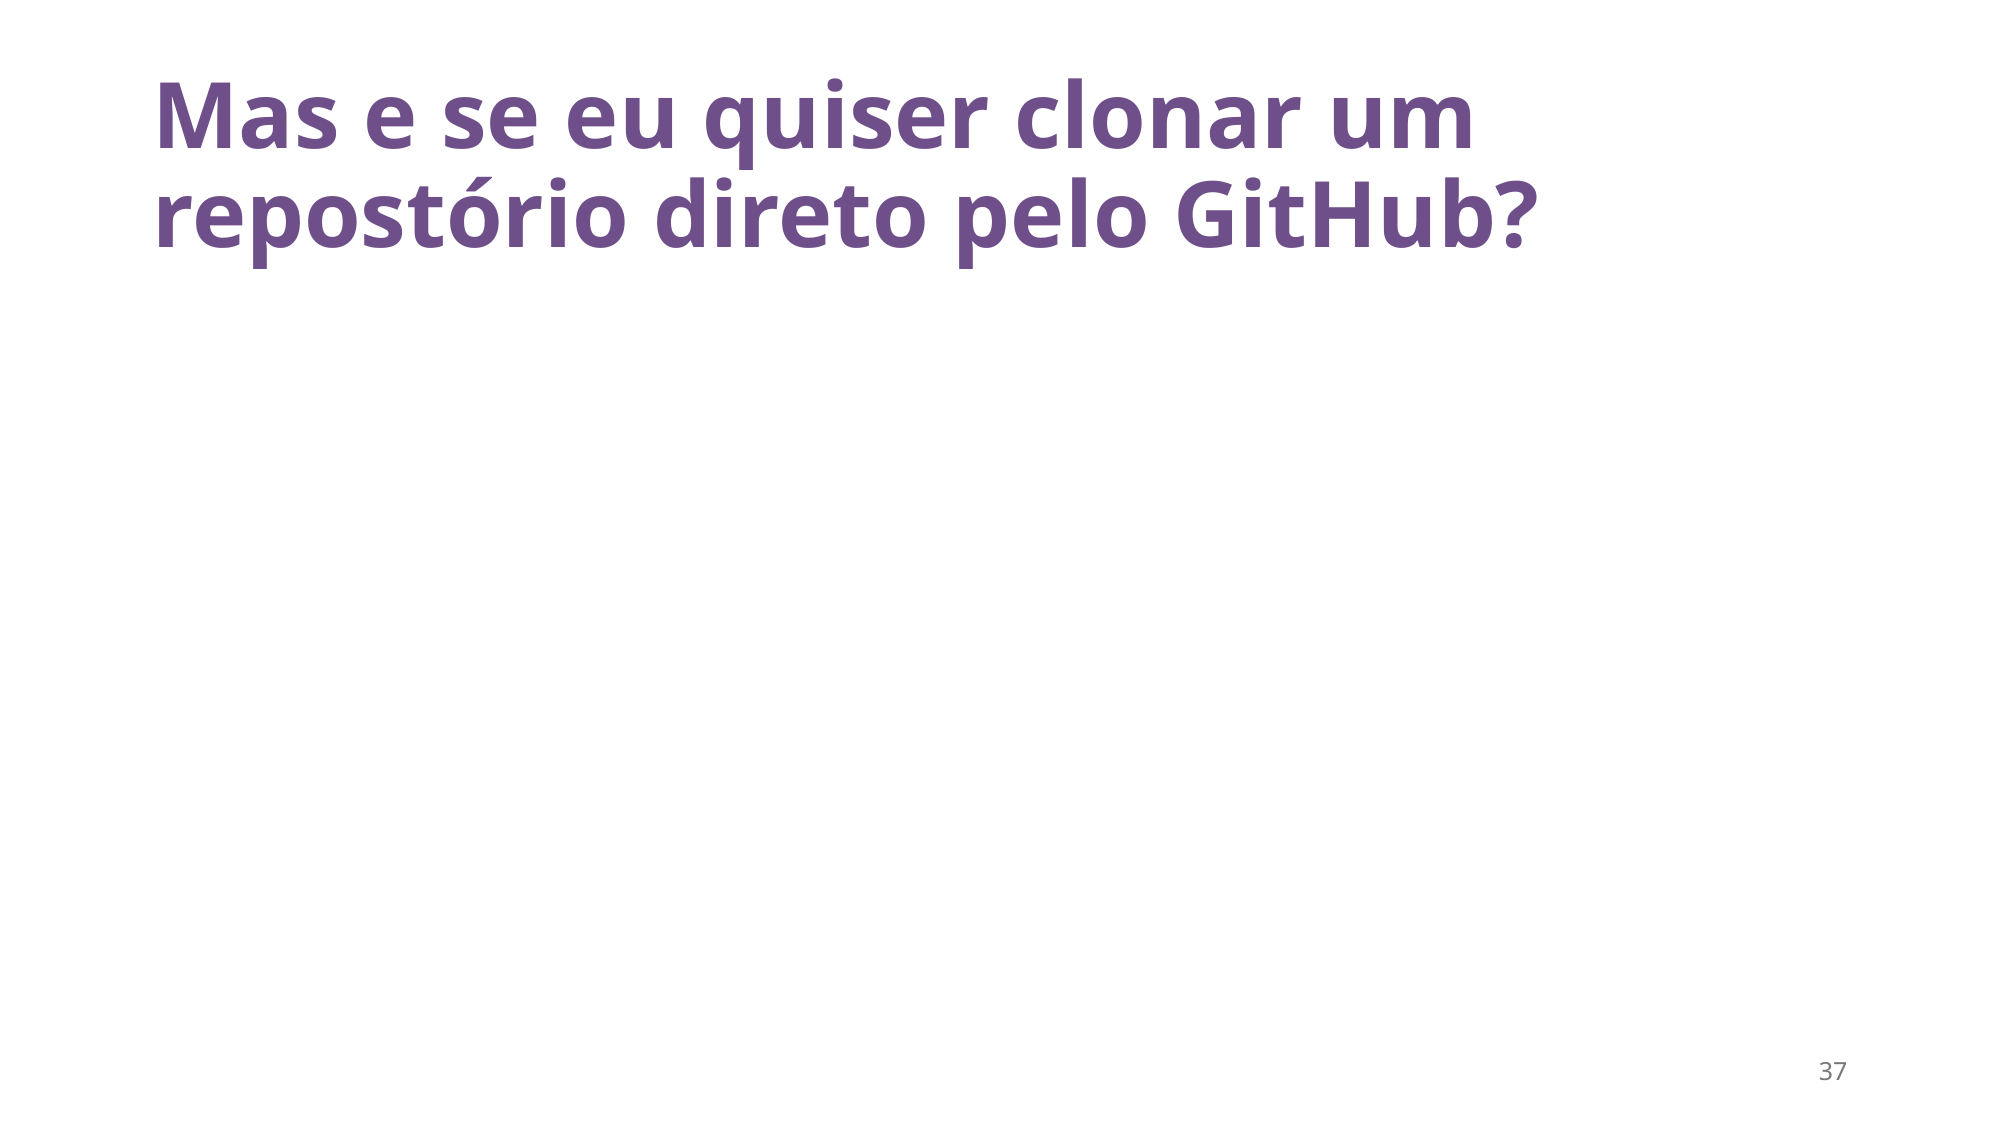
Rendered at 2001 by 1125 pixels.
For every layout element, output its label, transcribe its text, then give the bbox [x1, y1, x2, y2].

slide_number 37 [1412, 1042, 1863, 1103]
title Mas e se eu quiser clonar um repostório direto pelo GitHub? [137, 59, 1863, 278]
